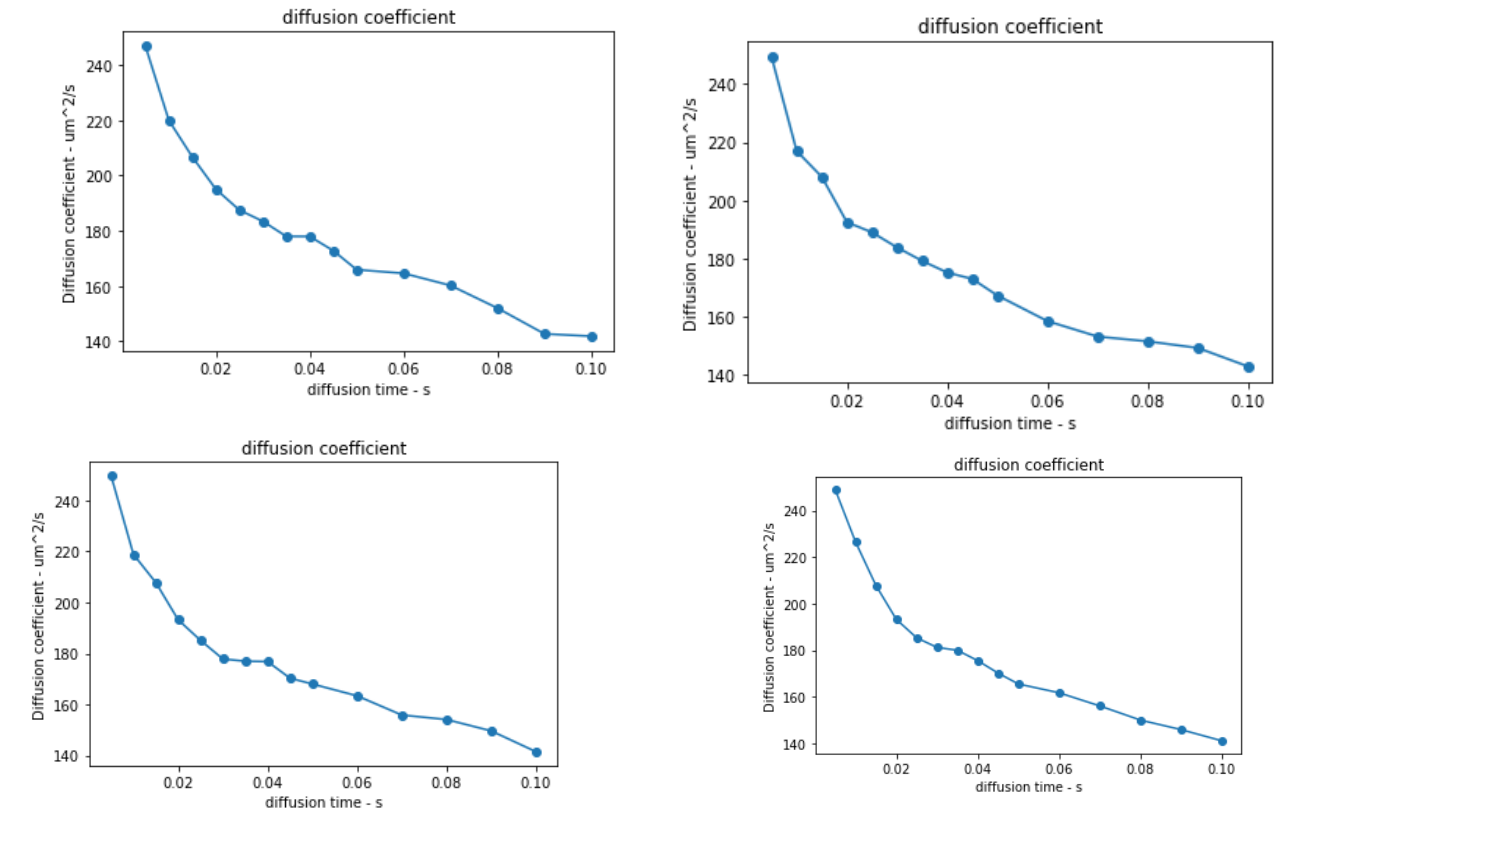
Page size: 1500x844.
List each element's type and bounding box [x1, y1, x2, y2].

picture [53, 0, 624, 408]
picture [24, 431, 567, 819]
picture [756, 448, 1250, 802]
picture [674, 6, 1283, 442]
